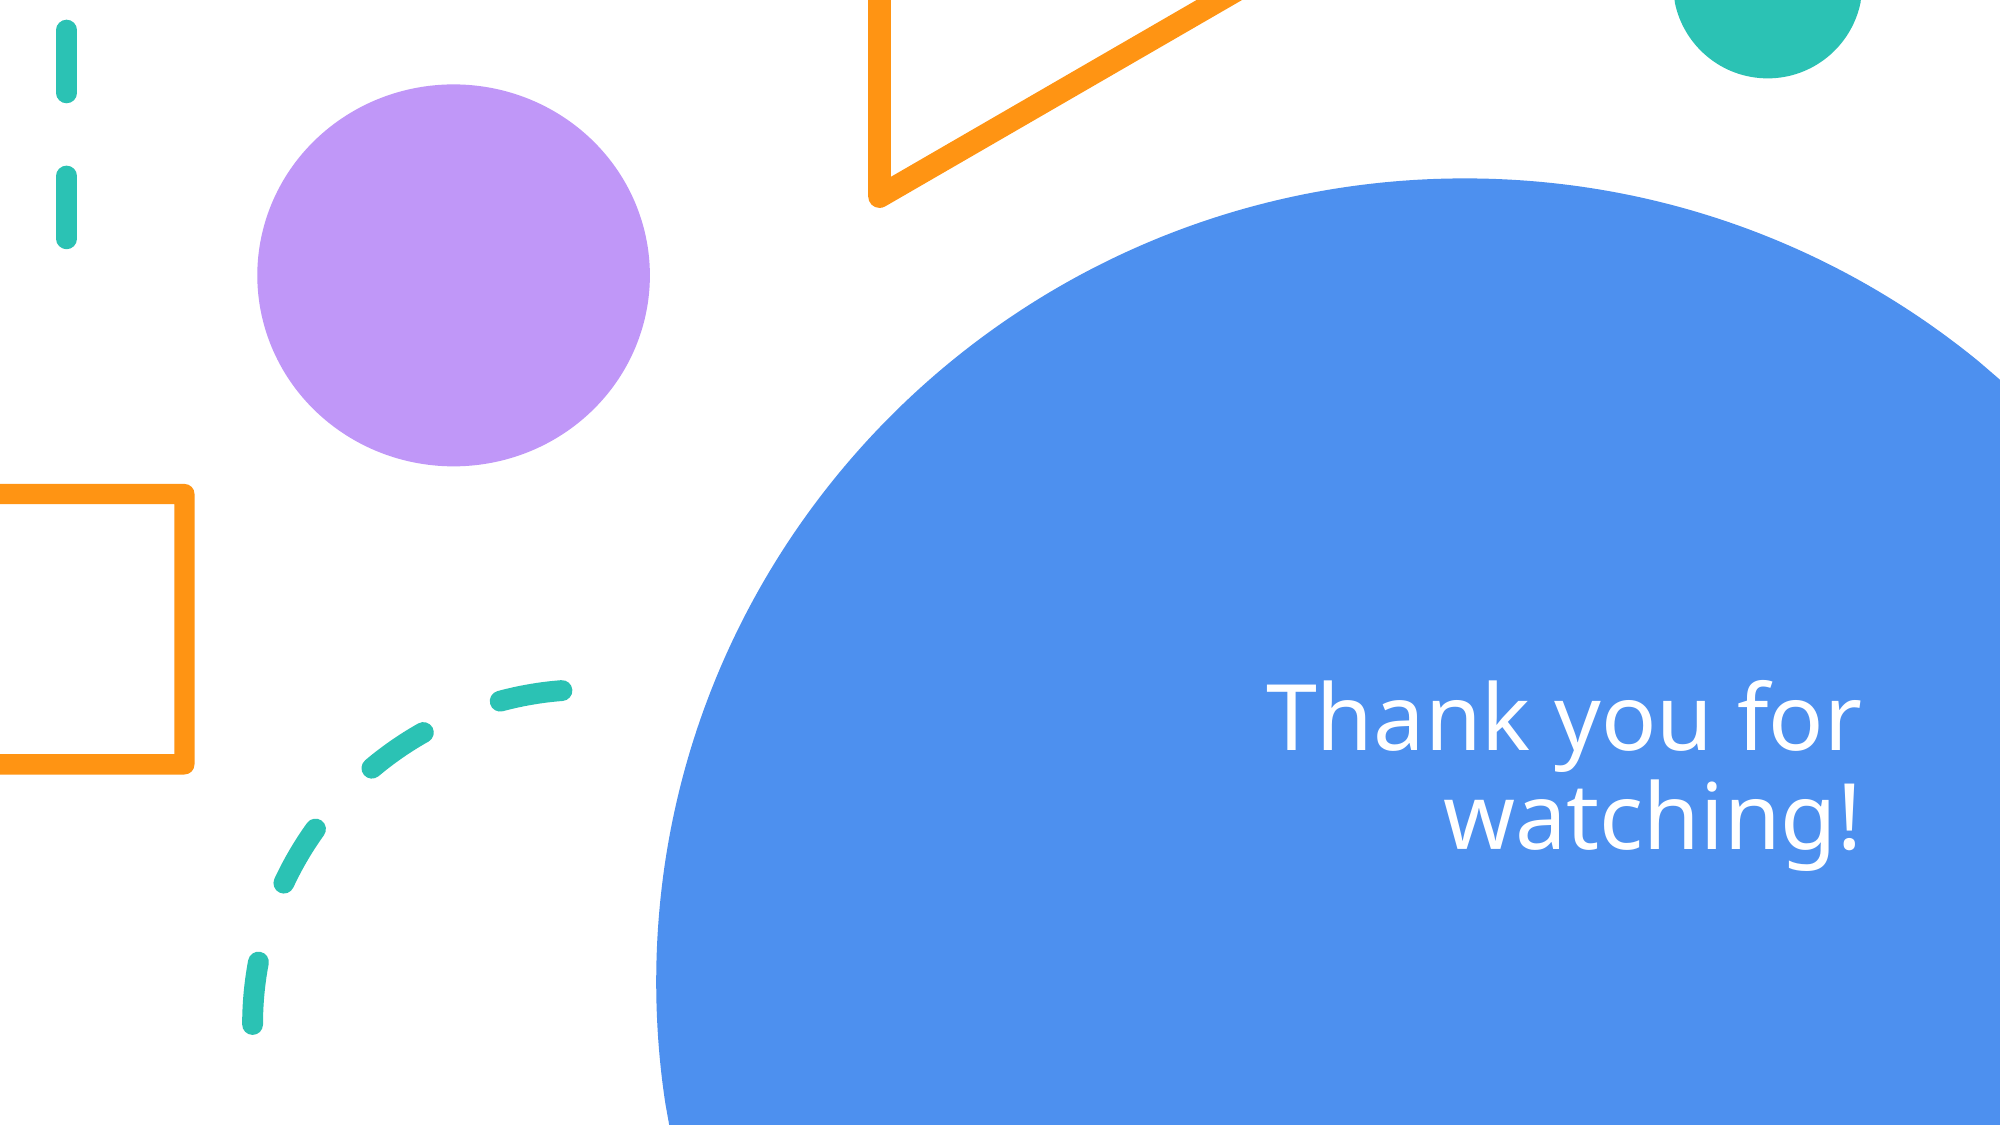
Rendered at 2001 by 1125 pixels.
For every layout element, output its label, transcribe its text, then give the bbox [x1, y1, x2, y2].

title Thank you for watching! [850, 483, 1878, 877]
